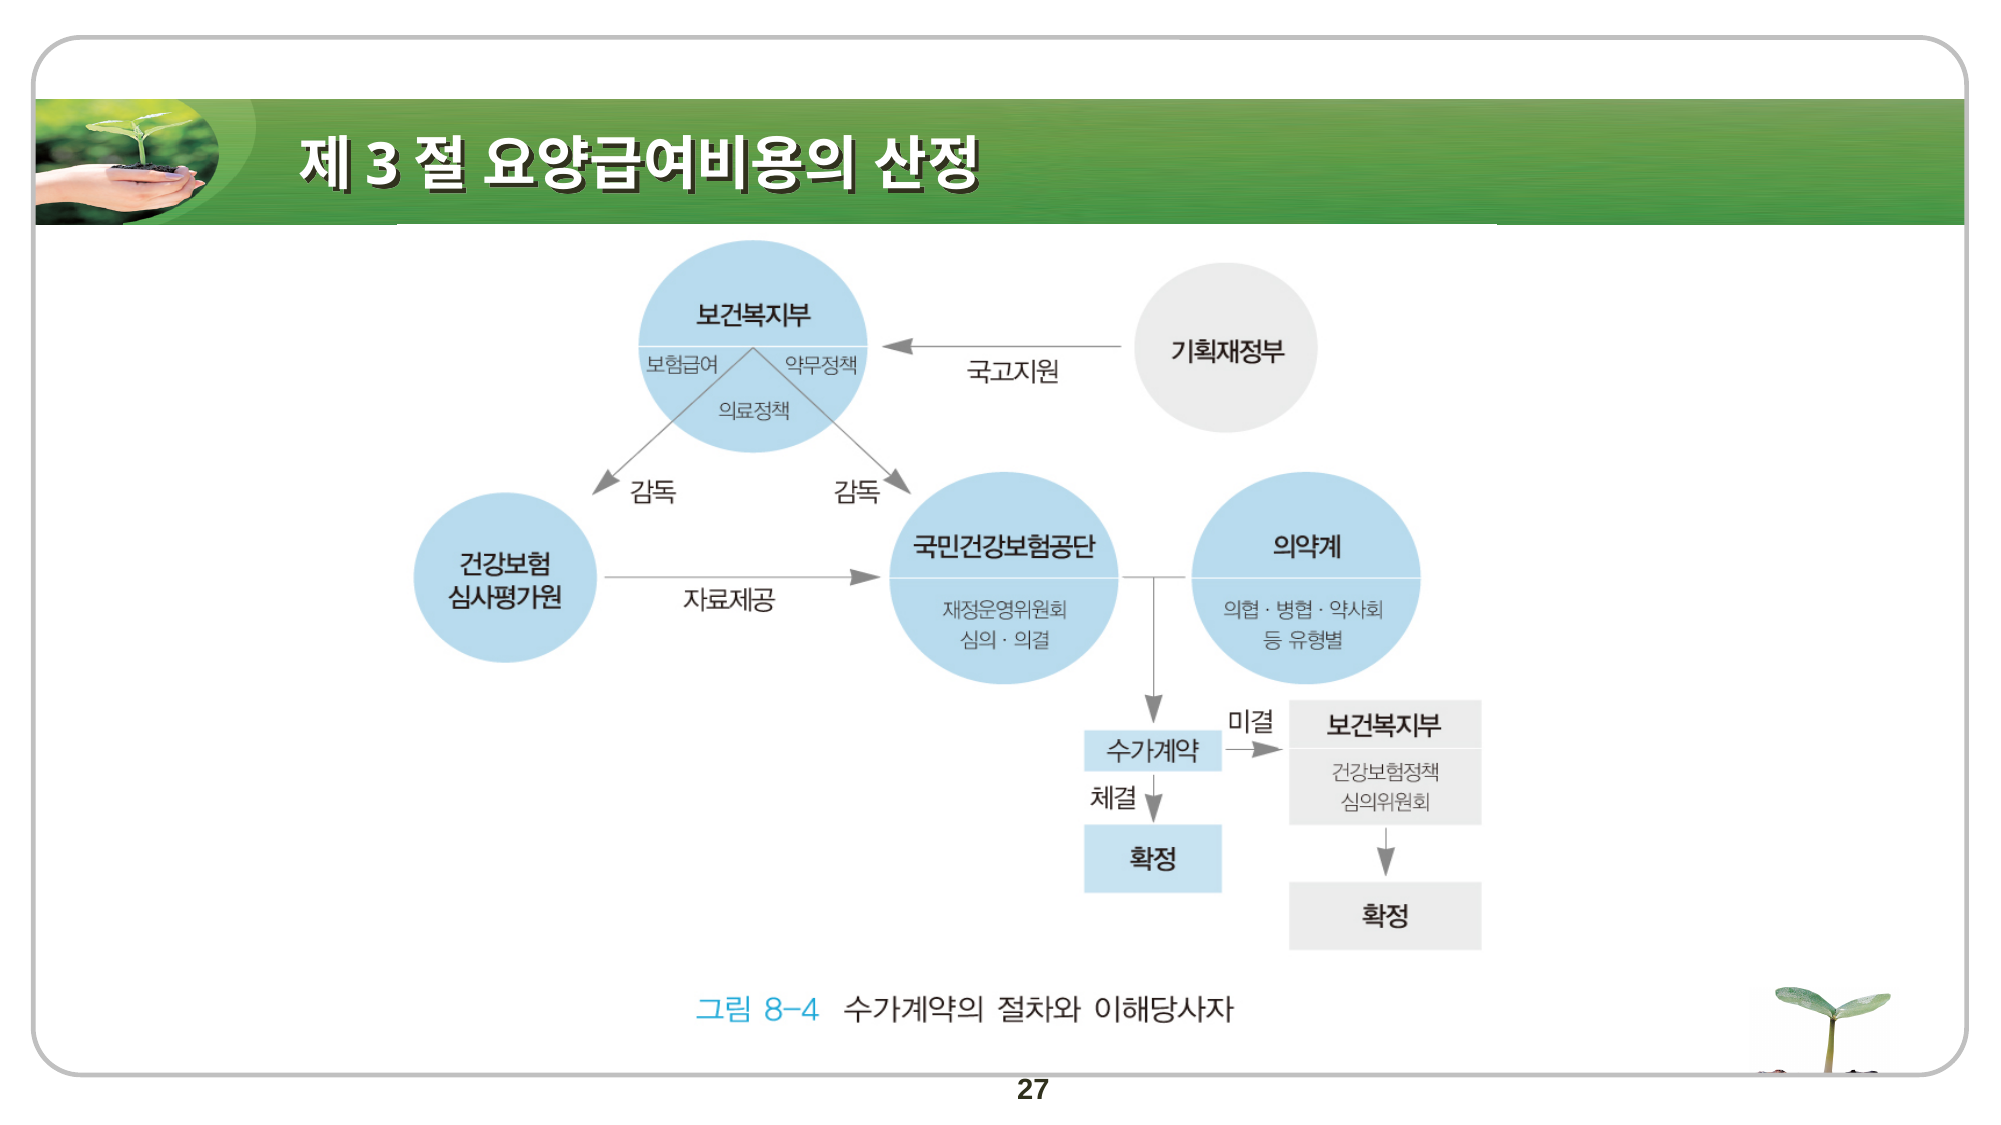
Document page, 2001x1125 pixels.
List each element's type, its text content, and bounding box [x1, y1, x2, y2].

title 제3절 요양급여비용의 산정 [283, 116, 1884, 205]
picture [1749, 987, 1900, 1072]
slide_number 27 [799, 1062, 1267, 1103]
picture [36, 99, 1964, 1041]
